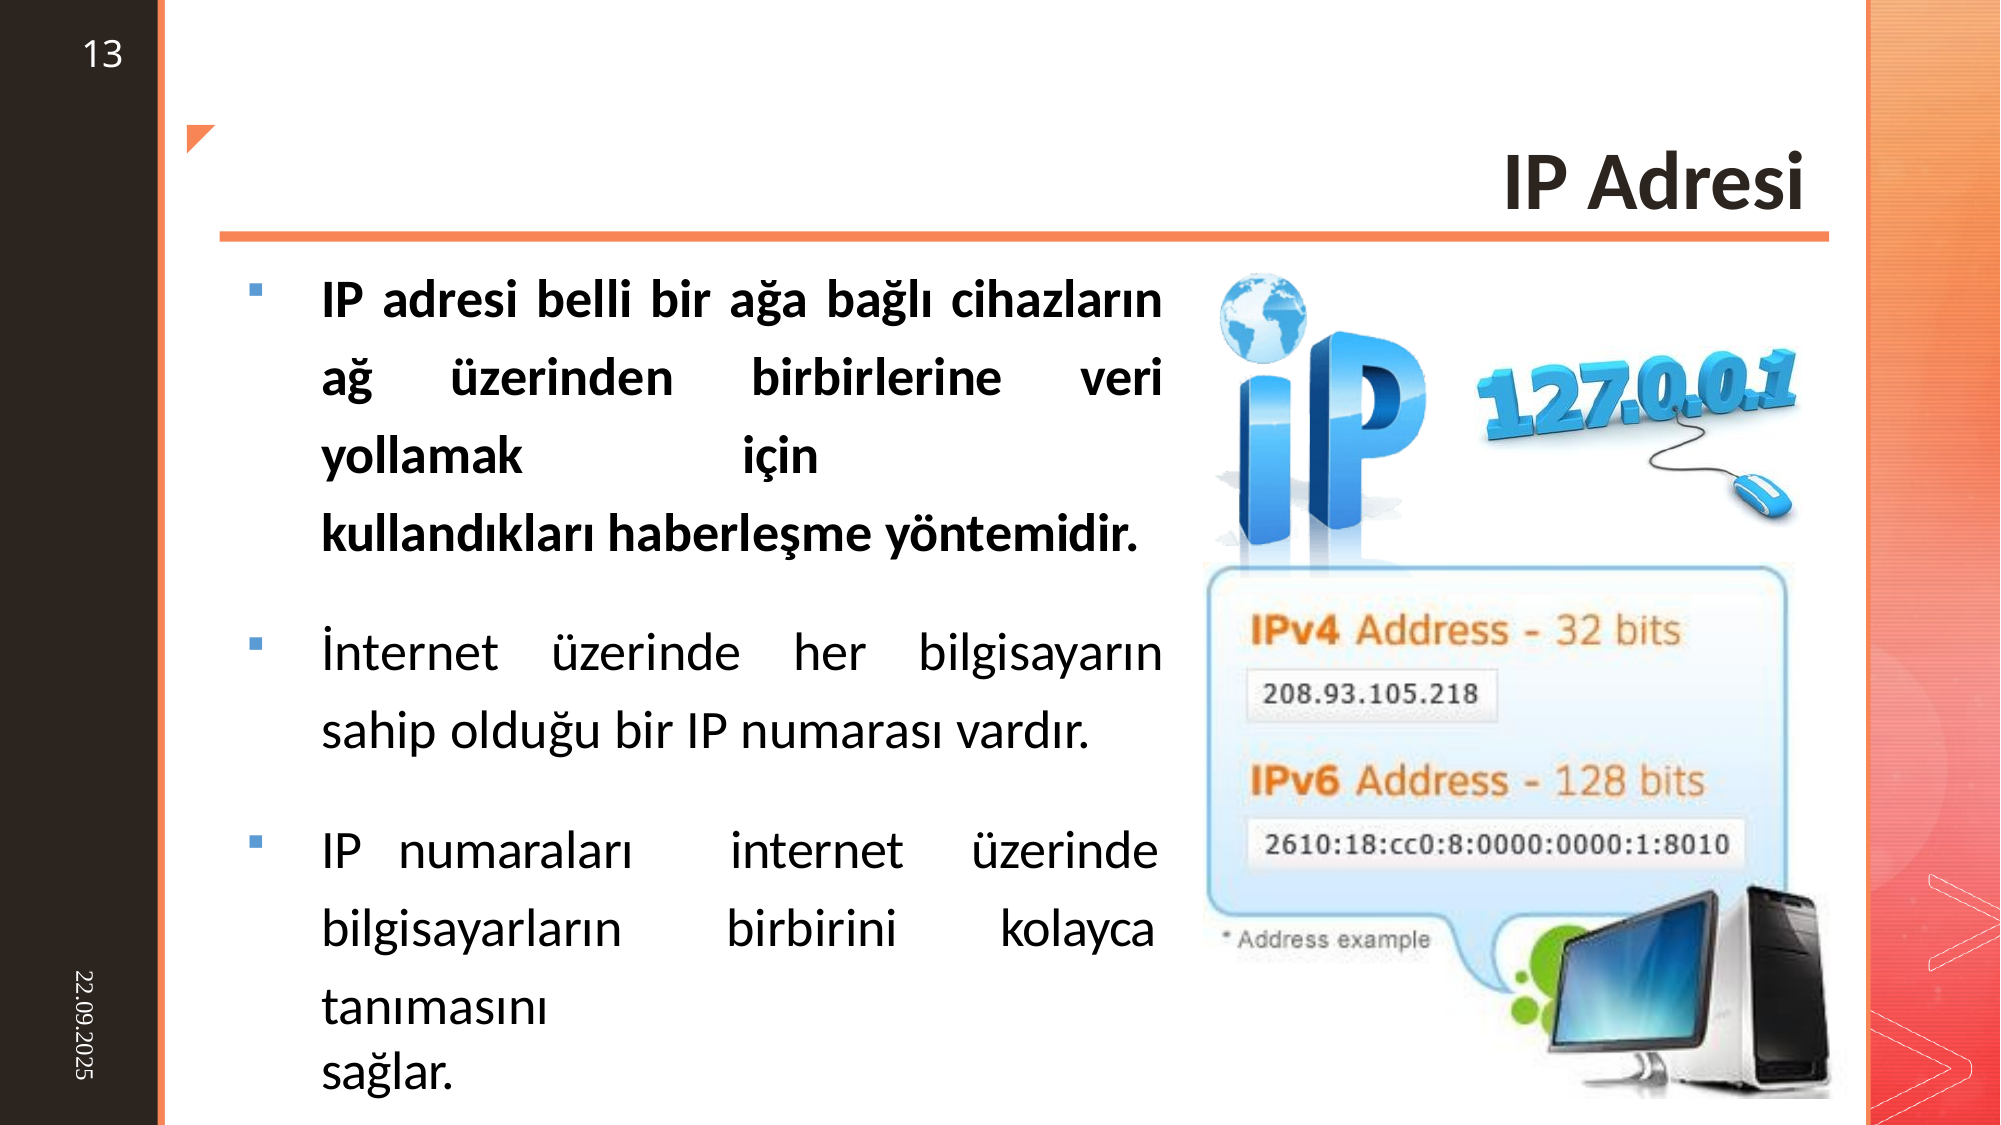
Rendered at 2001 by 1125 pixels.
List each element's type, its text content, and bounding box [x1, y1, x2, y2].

text_box üzerinde kolayca [969, 799, 1165, 958]
title IP Adresi [1234, 117, 1810, 249]
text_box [1202, 251, 1857, 1100]
text_box internet birbirini [724, 799, 910, 958]
text_box [1810, 231, 1830, 242]
picture [1871, 0, 2000, 1125]
text_box 22.09.2025 [68, 968, 101, 1086]
text_box IP adresi belli bir ağa bağlı cihazların ağ üzerinden birbirlerine veri yollamak için kullandıkları haberleşme yöntemidir. İnternet üzerinde her bilgisayarın sahip olduğu bir IP numarası vardır. [244, 248, 1165, 760]
text_box [219, 231, 1234, 242]
text_box IP numaraları bilgisayarların tanımasını sağlar. [244, 799, 703, 1101]
text_box ◤ [184, 109, 223, 157]
text_box 13 [79, 27, 125, 75]
